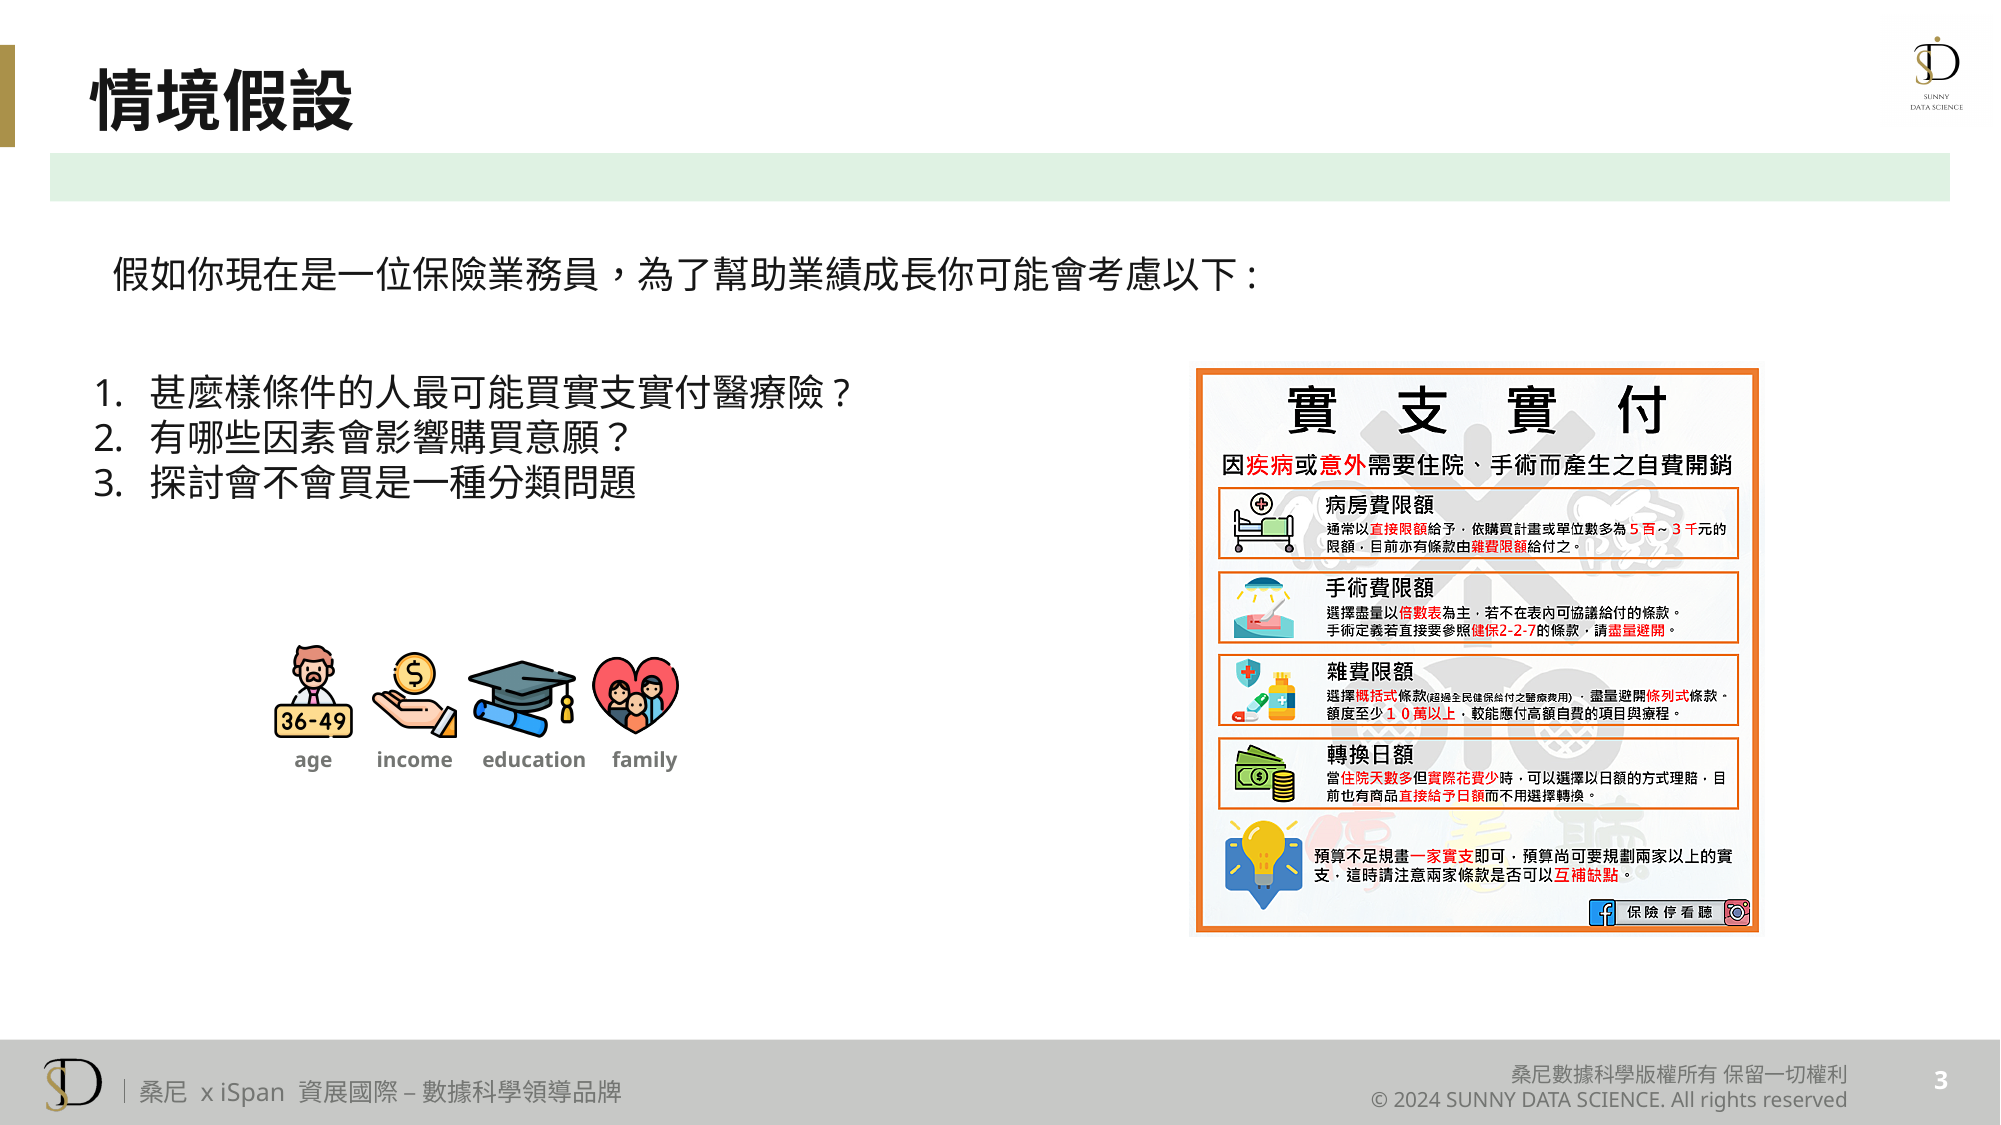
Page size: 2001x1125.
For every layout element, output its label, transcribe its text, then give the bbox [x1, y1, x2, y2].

text_box 假如你現在是一位保險業務員，為了幫助業績成長你可能會考慮以下: [98, 243, 1272, 304]
picture [0, 1020, 145, 1125]
text_box [49, 152, 1951, 202]
text_box 甚麼樣條件的人最可能買實支實付醫療險? 有哪些因素會影響購買意願？ 探討會不會買是一種分類問題 [78, 361, 1079, 512]
picture [1188, 361, 1765, 937]
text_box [267, 645, 691, 780]
text_box 情境假設 [73, 39, 1937, 152]
picture [1880, 14, 1993, 127]
